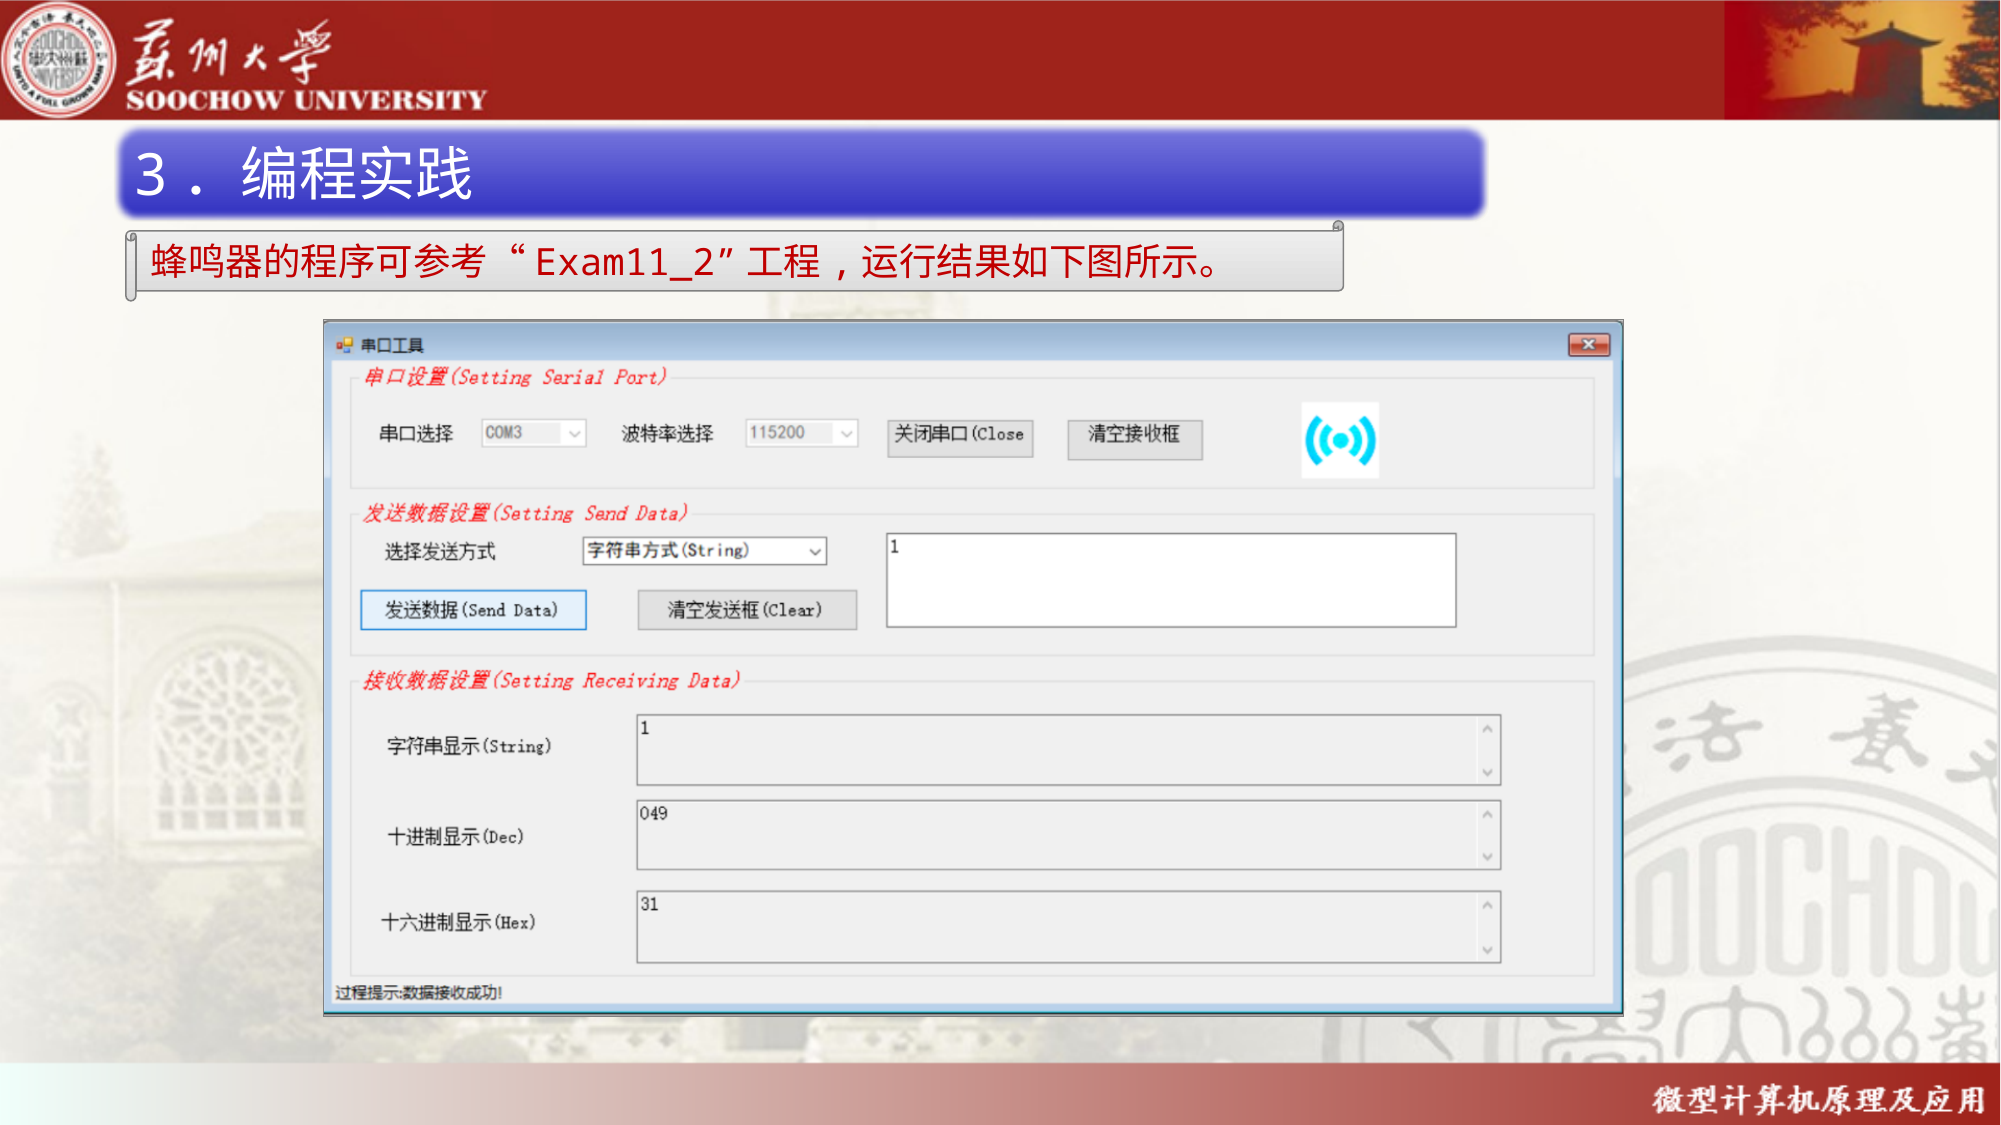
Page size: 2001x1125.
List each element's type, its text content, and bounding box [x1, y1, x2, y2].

text_box 3．编程实践 [125, 137, 1478, 212]
picture [0, 0, 2001, 1125]
text_box 蜂鸣器的程序可参考“Exam11_2”工程,运行结果如下图所示。 [125, 220, 1344, 301]
